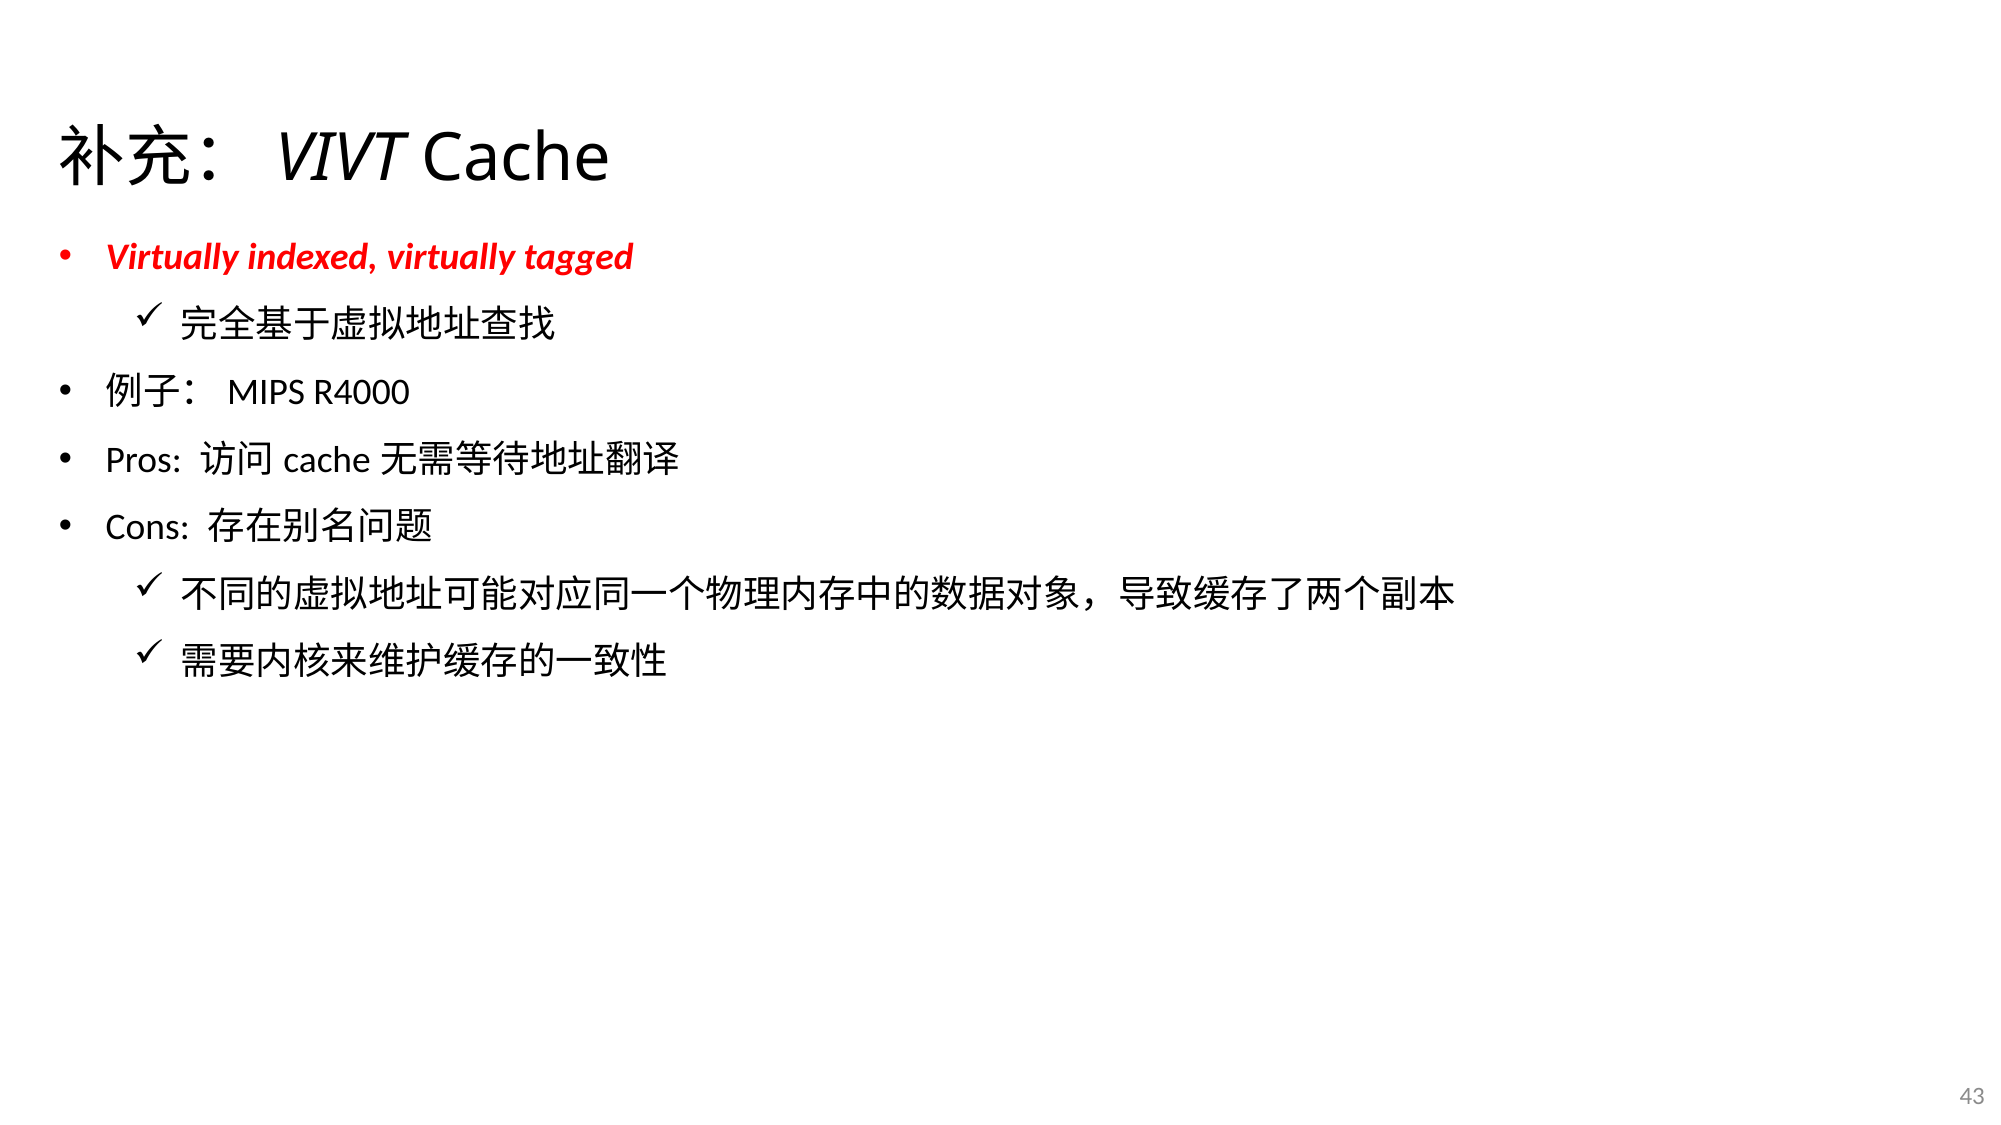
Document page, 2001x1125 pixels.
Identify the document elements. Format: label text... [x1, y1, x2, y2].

text_box Virtually indexed, virtually tagged 完全基于虚拟地址查找 例子：MIPS R4000 Pros: 访问cache无需等待地址翻译 Cons: 存在别名问题 不同的虚拟地址可能对应同一个物理内存中的数据对象，导致缓存了两个副本 需要内核来维护缓存的一致性 [43, 202, 1734, 690]
text_box 补充：VIVT Cache [44, 106, 1045, 201]
slide_number 43 [1550, 1065, 2000, 1125]
